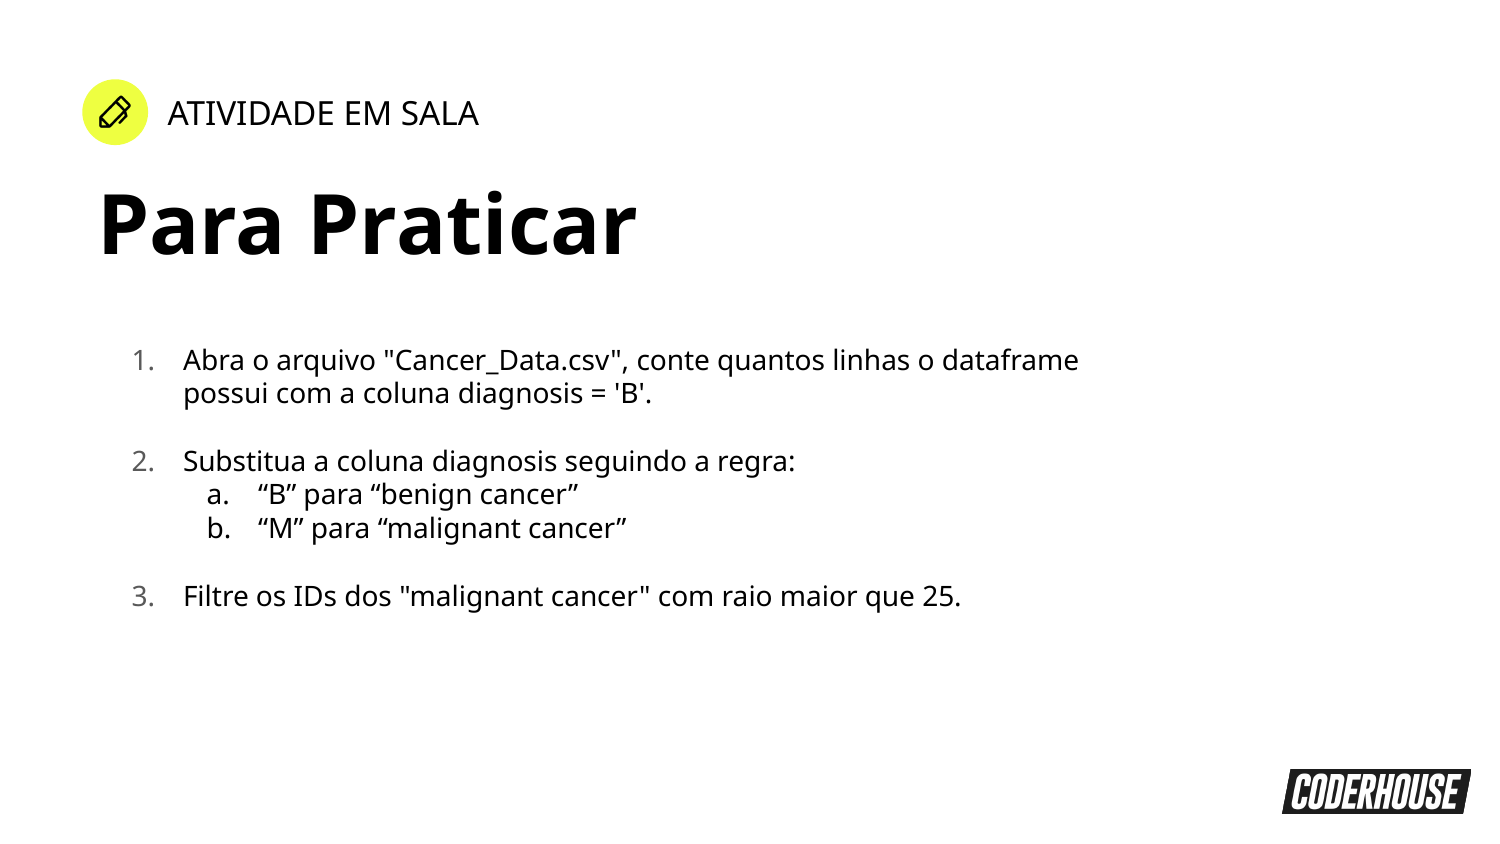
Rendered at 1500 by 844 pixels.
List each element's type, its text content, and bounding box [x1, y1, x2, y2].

text_box Abra o arquivo "Cancer_Data.csv", conte quantos linhas o dataframe possui com a coluna diagnosis = 'B'. Substitua a coluna diagnosis seguindo a regra: “B” para “benign cancer” “M” para “malignant cancer” Filtre os IDs dos "malignant cancer" com raio maior que 25. [93, 327, 1168, 695]
text_box Para Praticar [82, 167, 1192, 288]
text_box ATIVIDADE EM SALA [152, 76, 557, 147]
picture [1281, 769, 1471, 814]
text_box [81, 78, 149, 146]
